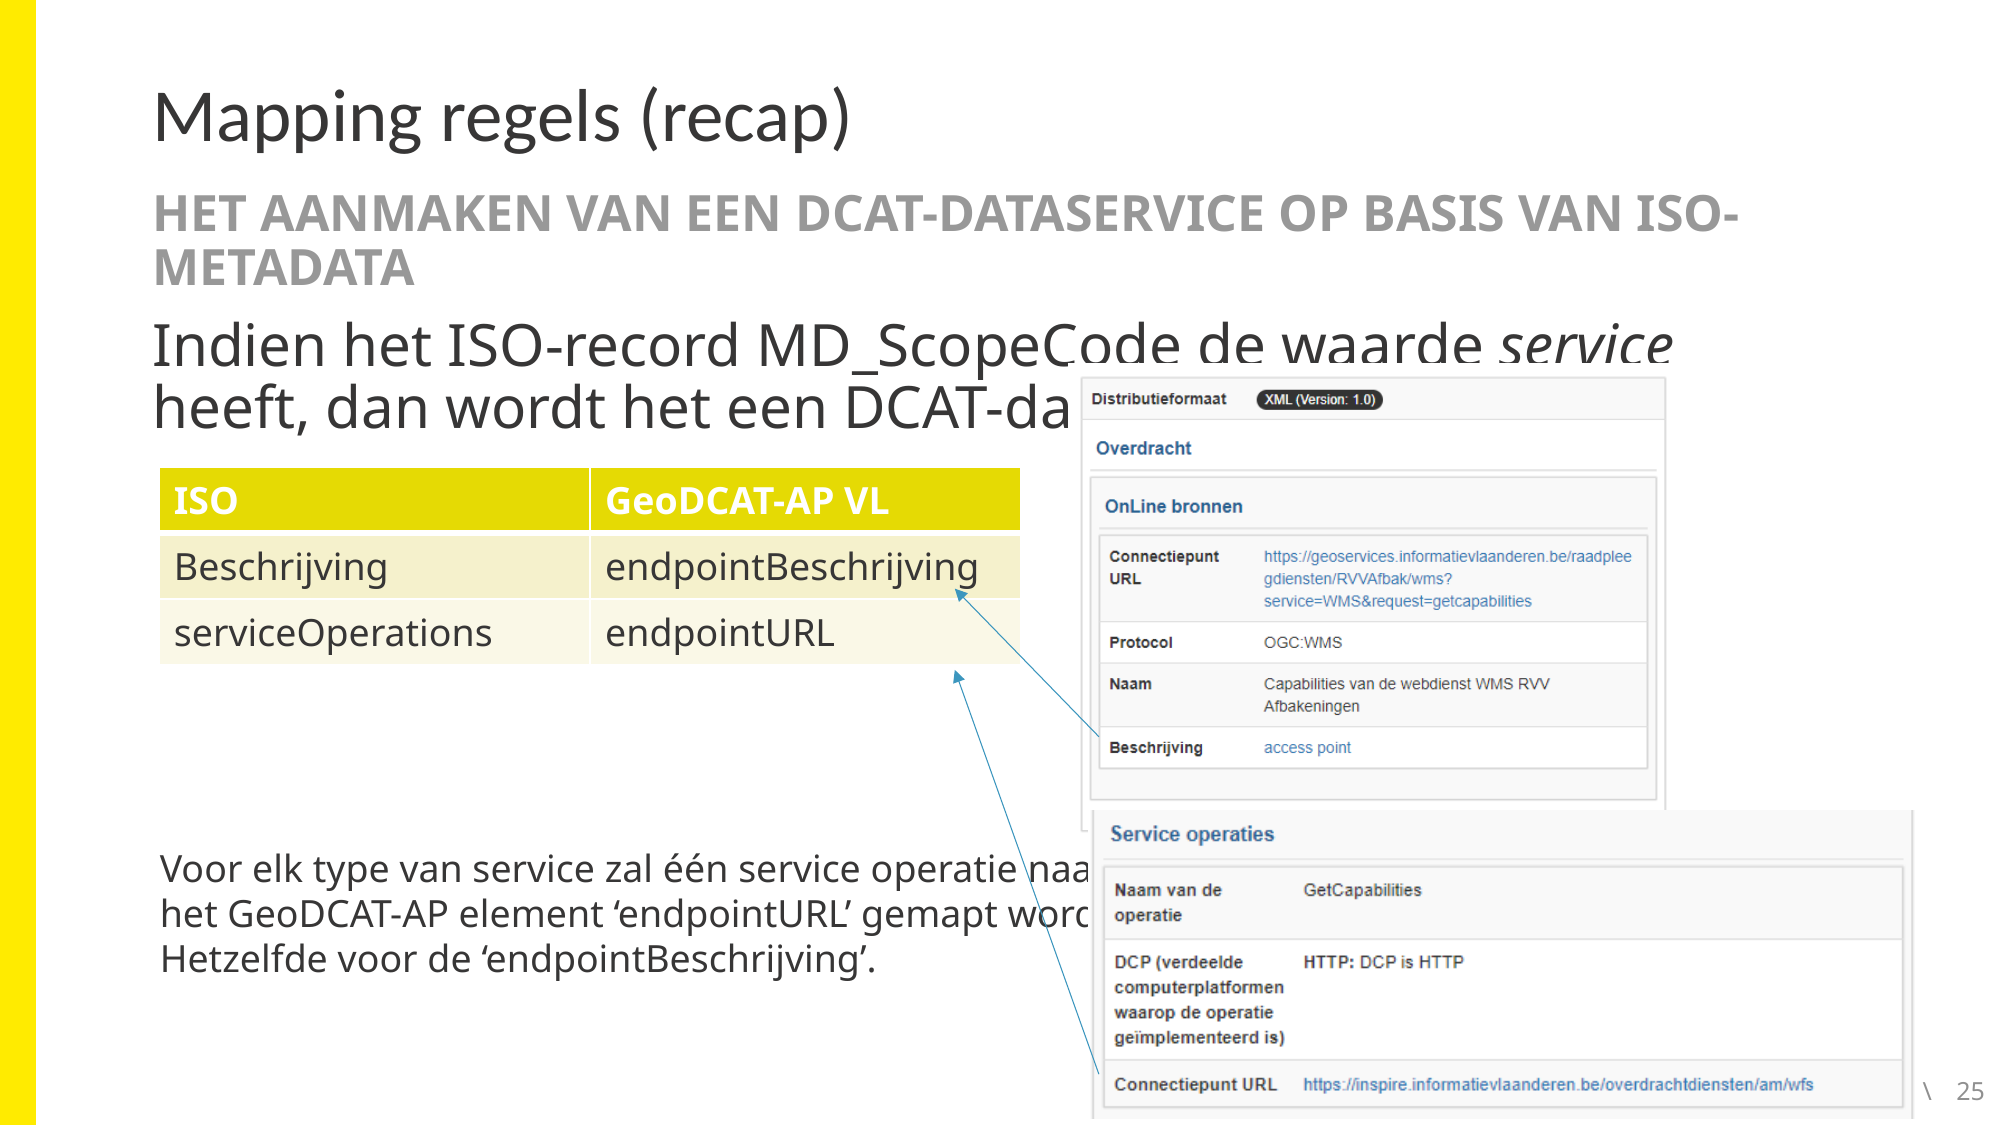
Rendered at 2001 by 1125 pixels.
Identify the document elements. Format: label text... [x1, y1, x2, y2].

text_box Voor elk type van service zal één service operatie naar het GeoDCAT-AP element ‘endpointURL’ gemapt worden Hetzelfde voor de ‘endpointBeschrijving’. [144, 837, 954, 988]
title Mapping regels (recap) [137, 59, 1863, 176]
list Indien het ISO-record MD_ScopeCode de waarde service heeft, dan wordt het een DCAT-dataservice [137, 308, 1863, 1014]
table_cell endpointBeschrijving [591, 536, 1020, 598]
table_header ISO [160, 468, 589, 530]
table_cell Beschrijving [160, 536, 589, 598]
slide_number 25 [1862, 1062, 2000, 1123]
picture [1068, 363, 1921, 1119]
table_cell serviceOperations [160, 600, 589, 664]
footer Digitaal Vlaanderen \ [1608, 1119, 1862, 1123]
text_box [954, 588, 1099, 669]
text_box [954, 669, 1099, 1075]
table_header GeoDCAT-AP VL [591, 468, 1020, 530]
table_cell endpointURL [591, 600, 954, 664]
list Het aanmaken van een DCAT-Dataservice op basis van ISO-metadata [137, 203, 1863, 280]
